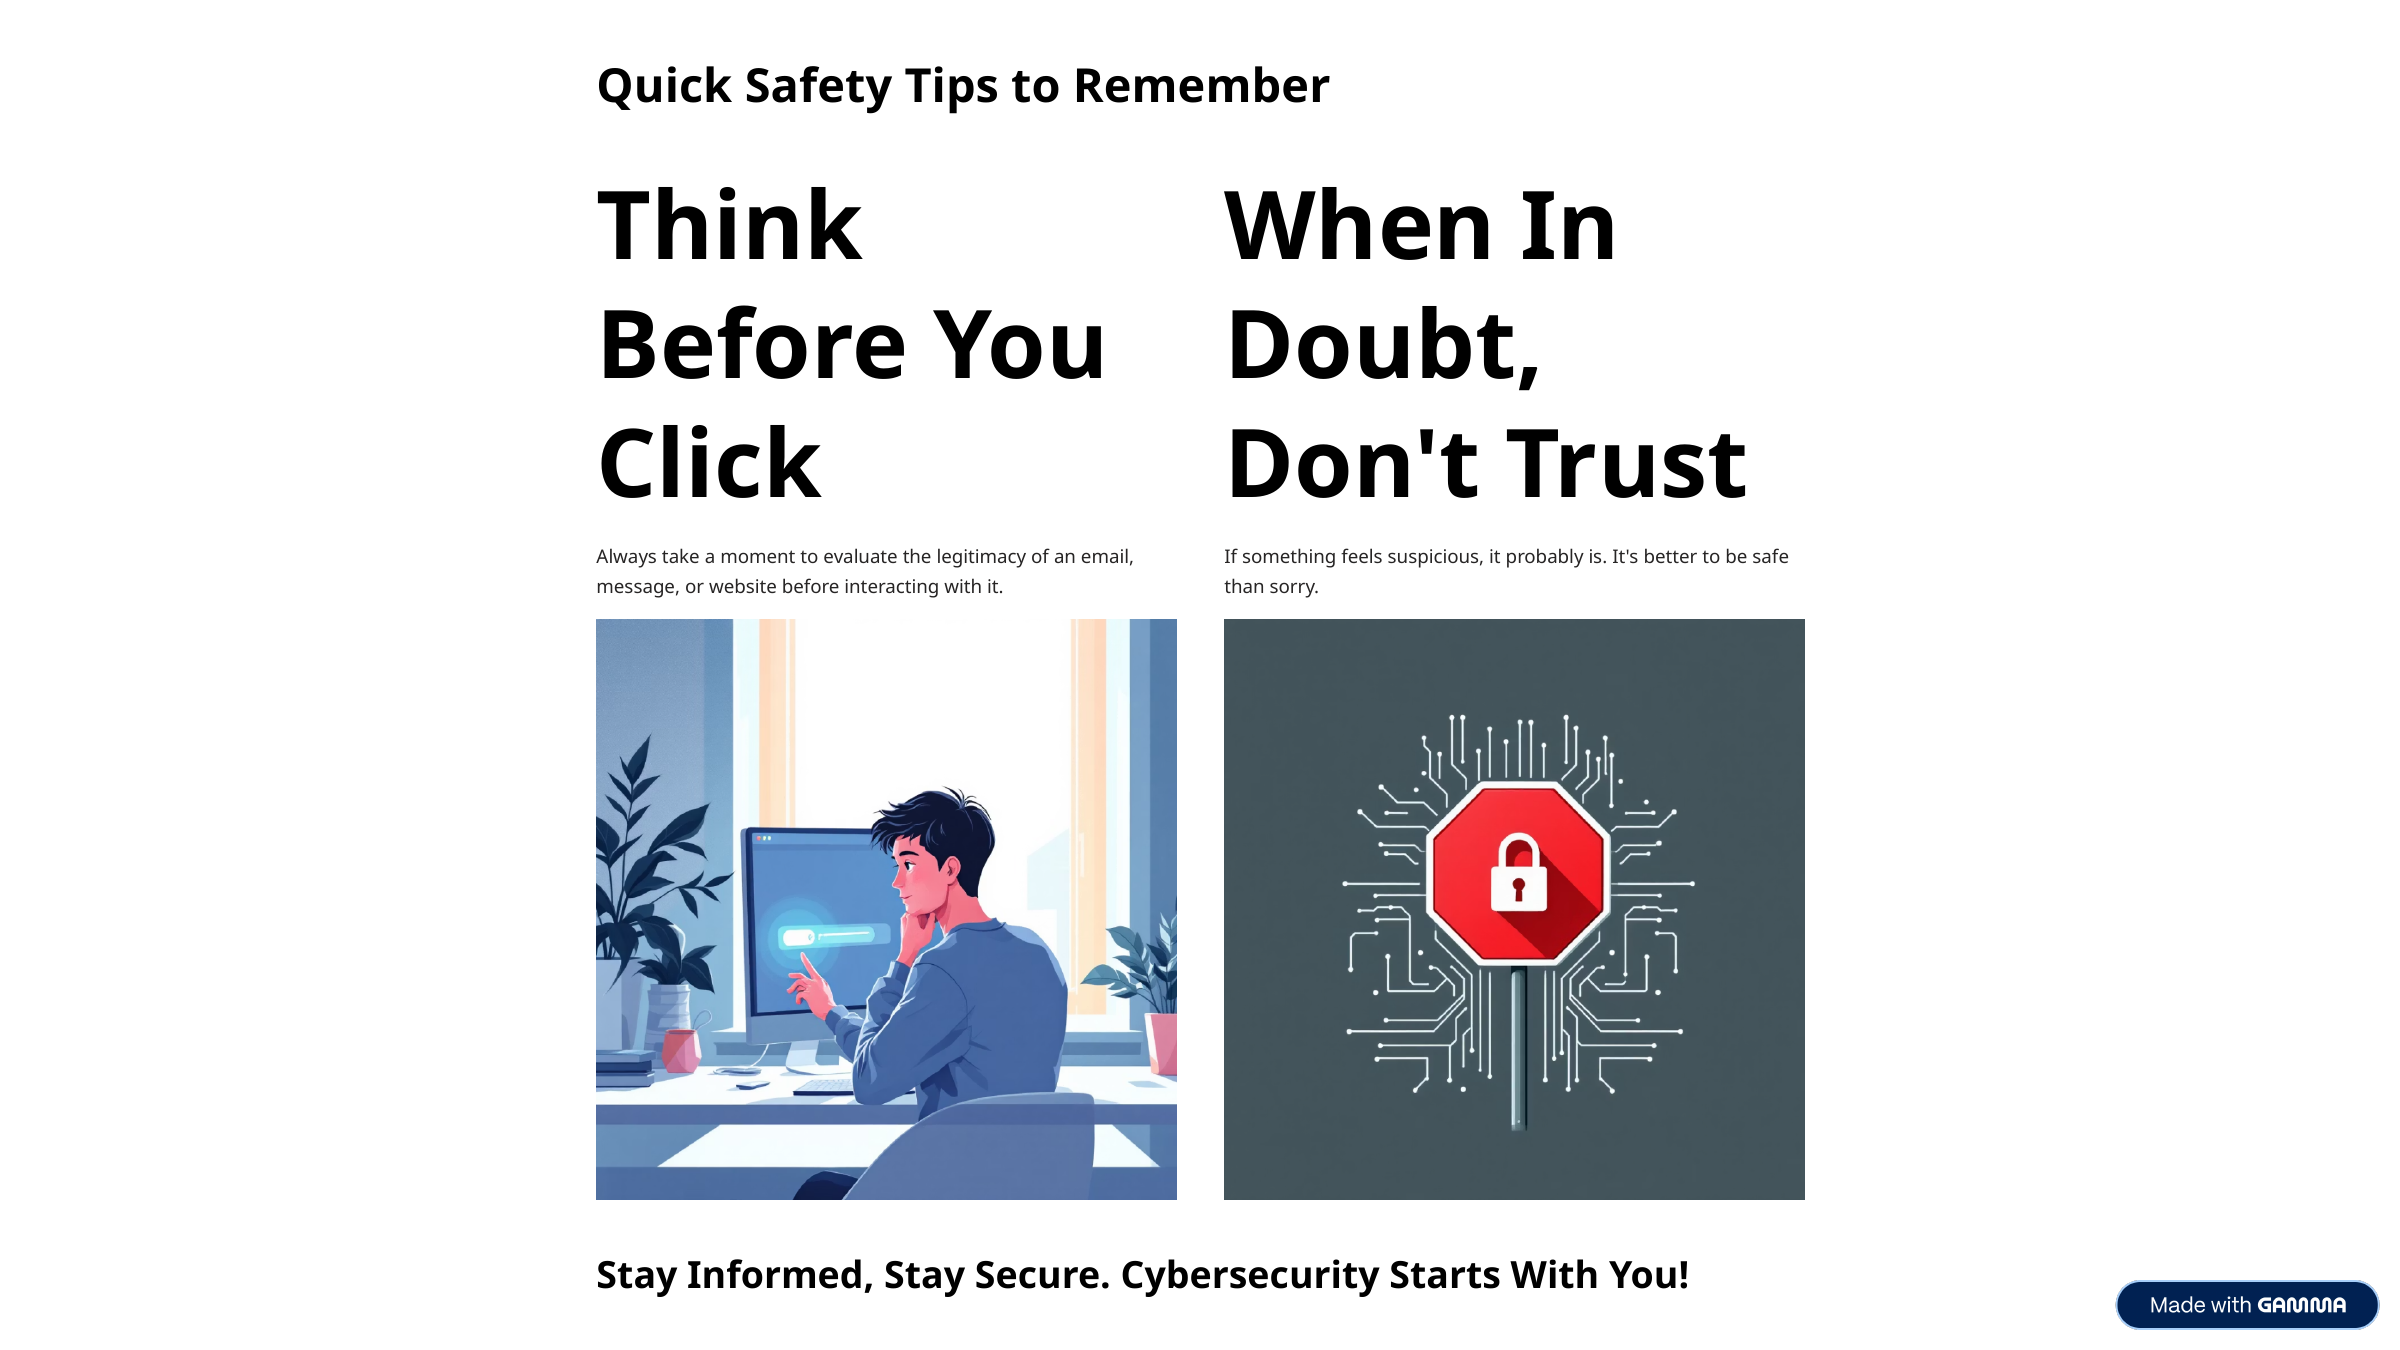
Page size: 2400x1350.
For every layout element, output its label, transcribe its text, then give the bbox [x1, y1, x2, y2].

text_box Stay Informed, Stay Secure. Cybersecurity Starts With You! [596, 1249, 1703, 1298]
text_box Quick Safety Tips to Remember [596, 52, 1330, 113]
text_box Think Before You Click [596, 159, 1177, 518]
picture [1224, 619, 1805, 1200]
picture [2106, 1271, 2389, 1339]
text_box Always take a moment to evaluate the legitimacy of an email, message, or website before interacting with it. [596, 536, 1177, 598]
text_box If something feels suspicious, it probably is. It's better to be safe than sorry. [1224, 536, 1805, 598]
picture [596, 619, 1177, 1200]
text_box When In Doubt, Don't Trust [1224, 159, 1805, 518]
